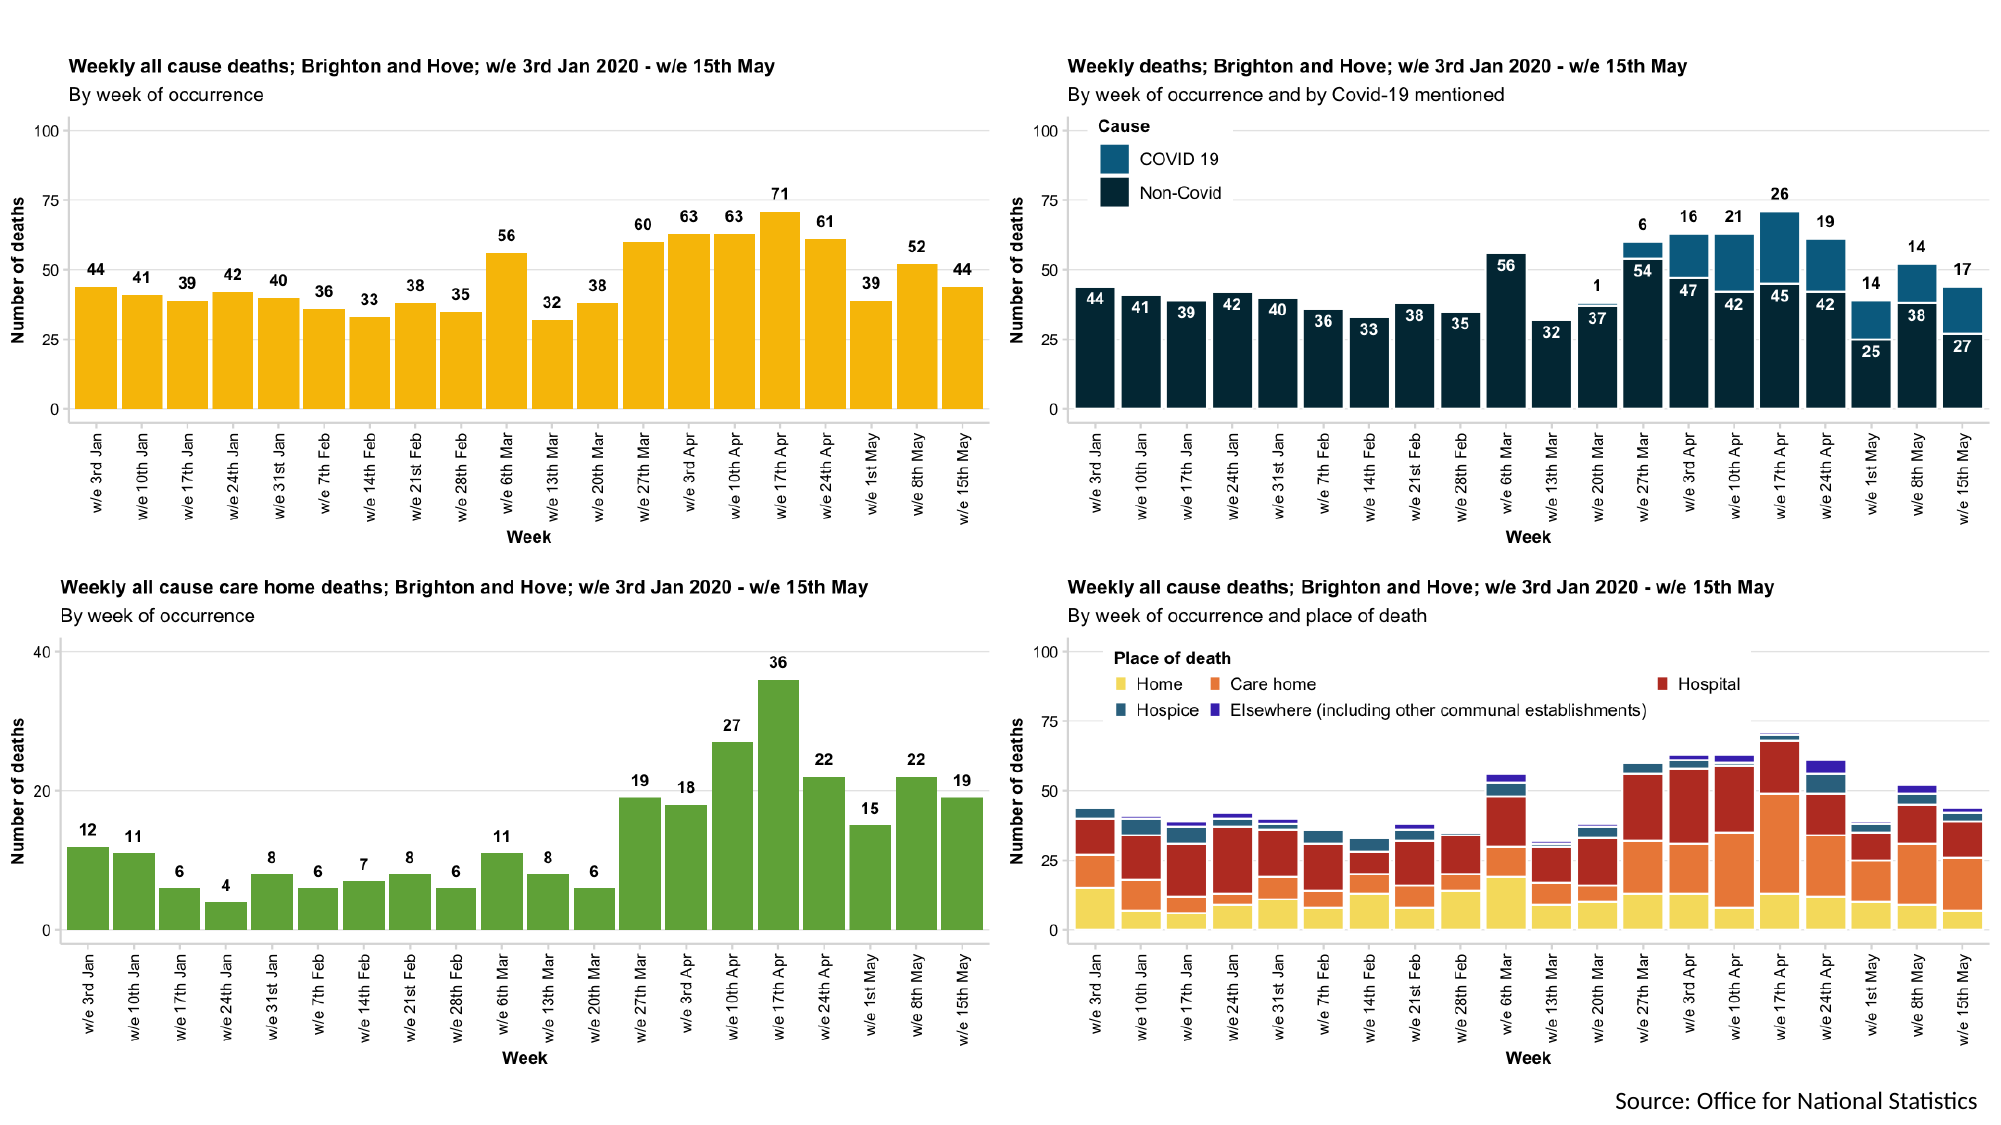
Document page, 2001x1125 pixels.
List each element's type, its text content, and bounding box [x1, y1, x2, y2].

picture [0, 47, 2000, 557]
picture [0, 568, 2000, 1078]
text_box Source: Office for National Statistics [1600, 1078, 2000, 1123]
